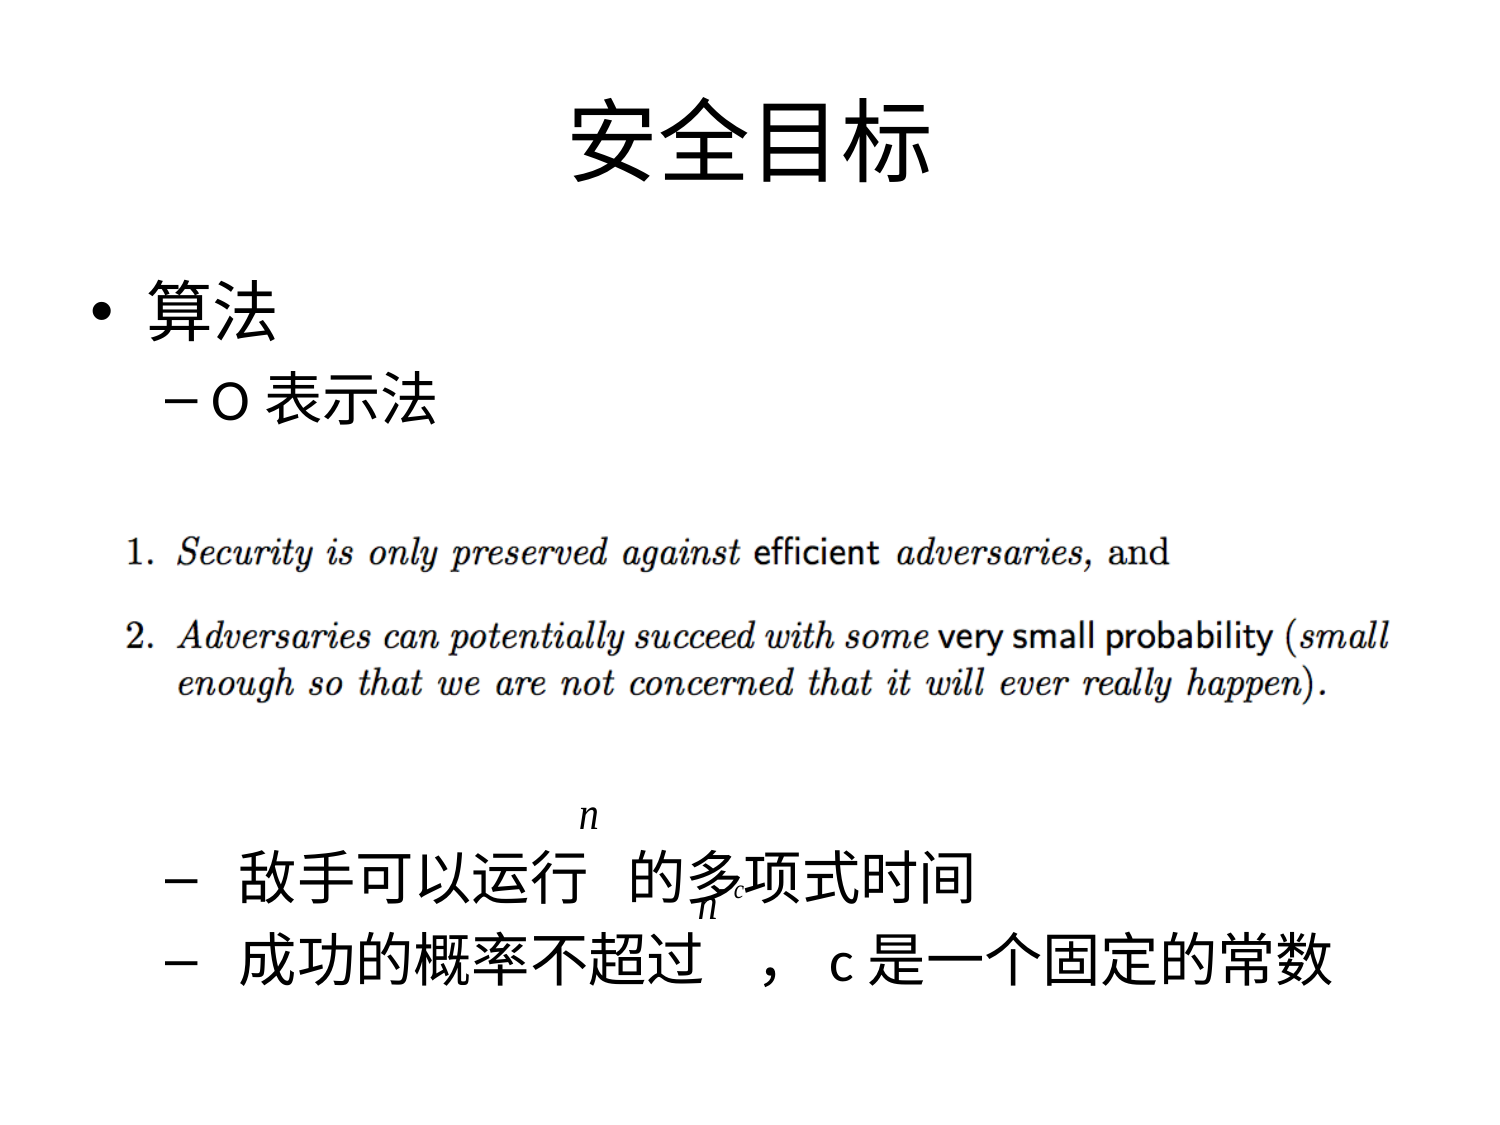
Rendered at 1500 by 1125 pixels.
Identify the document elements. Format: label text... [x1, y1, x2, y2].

list 算法 O表示法 敌手可以运行 的多项式时间 成功的概率不超过 ，c是一个固定的常数 [75, 262, 1425, 1005]
picture [76, 514, 1411, 729]
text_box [572, 798, 607, 842]
title 安全目标 [75, 45, 1425, 233]
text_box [691, 869, 753, 932]
